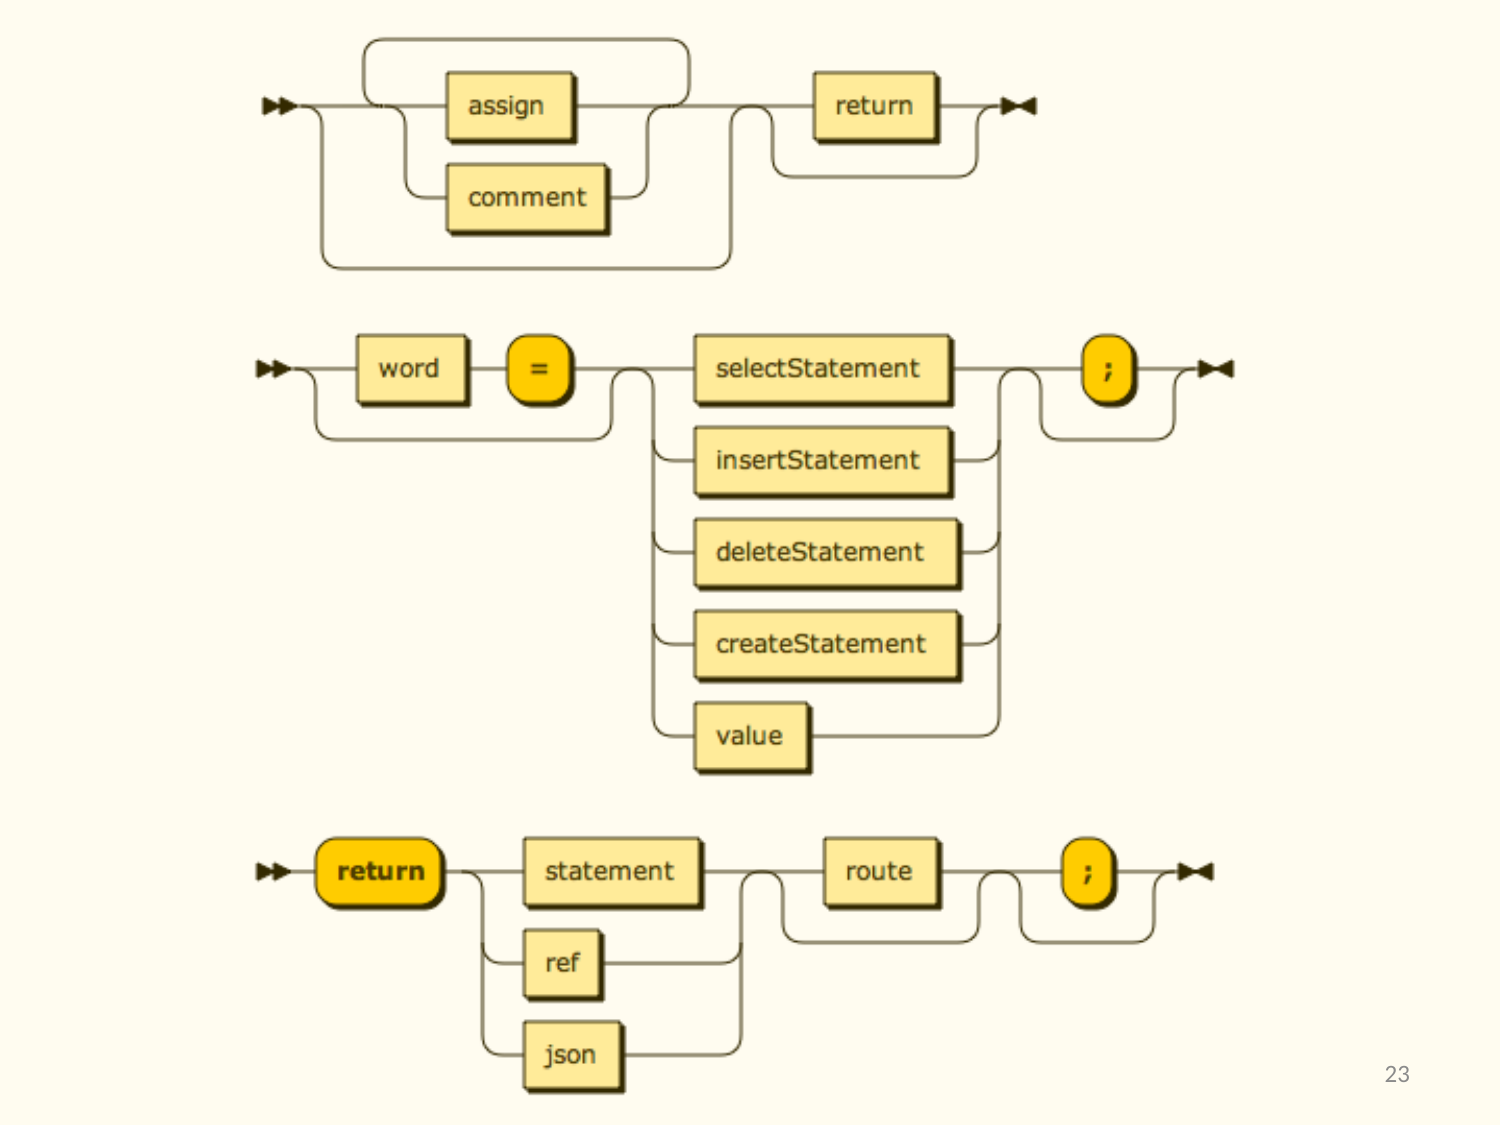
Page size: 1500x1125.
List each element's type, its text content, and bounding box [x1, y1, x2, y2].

picture [236, 817, 1240, 1115]
picture [236, 313, 1280, 789]
slide_number 23 [1244, 1042, 1425, 1103]
picture [237, 16, 1086, 291]
